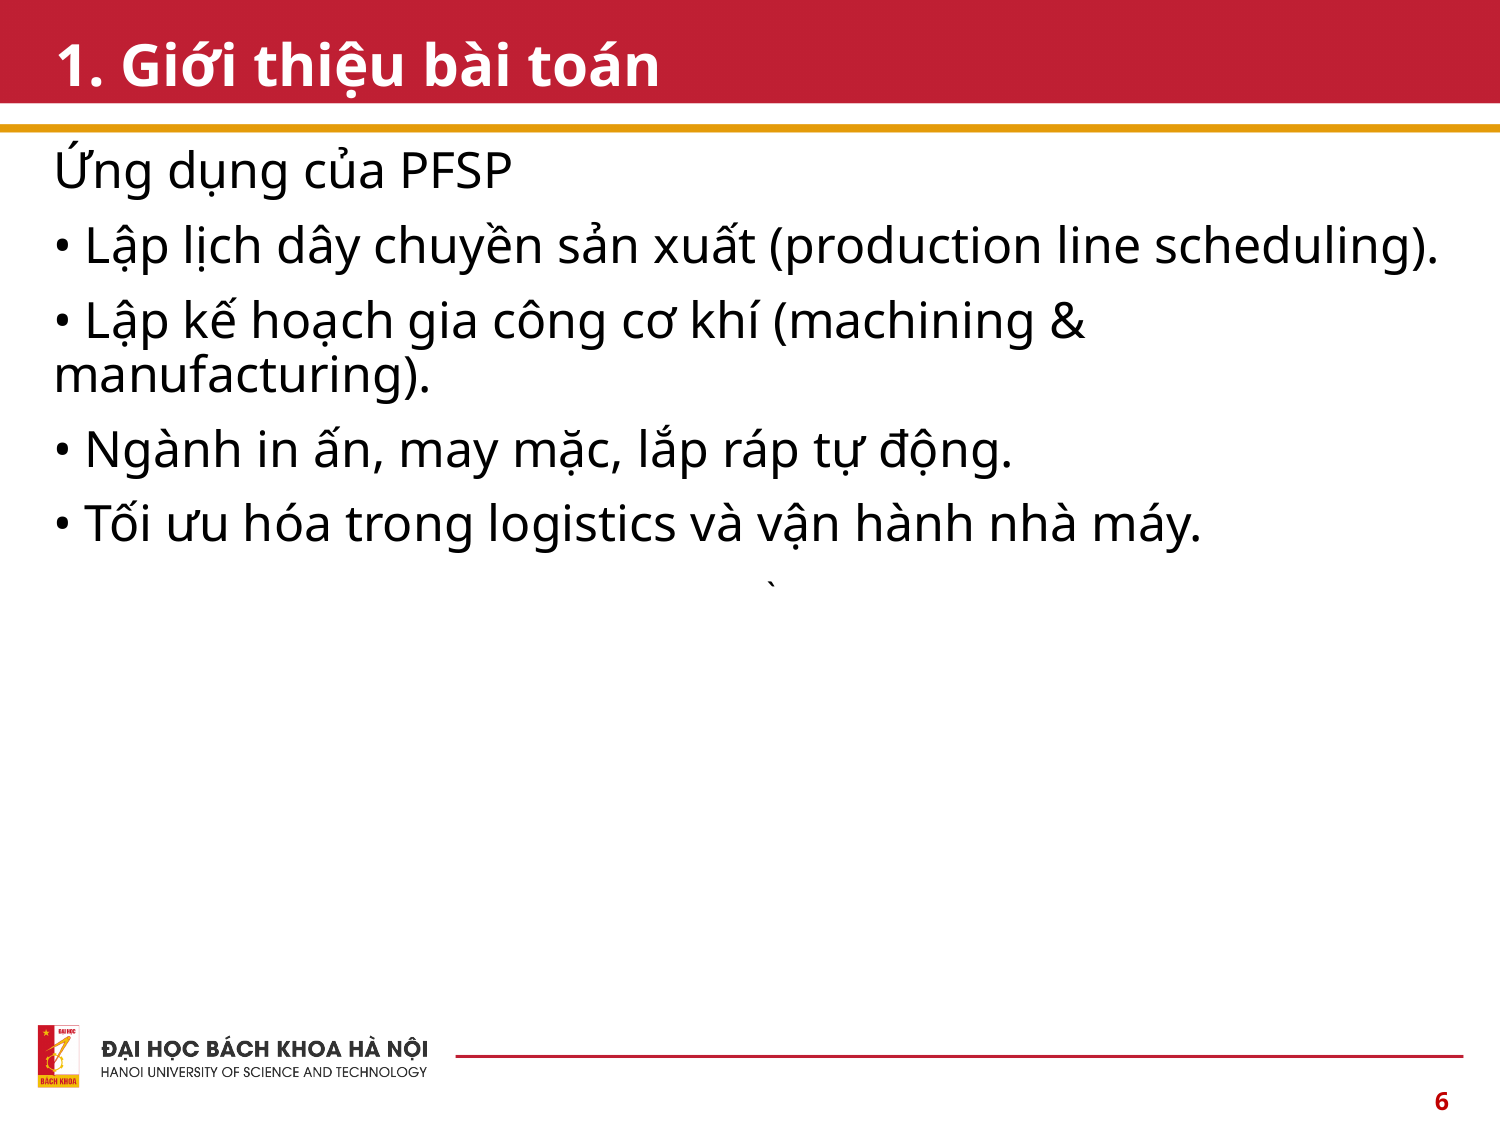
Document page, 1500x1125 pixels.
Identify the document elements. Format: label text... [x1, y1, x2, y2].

title 1. Giới thiệu bài toán [41, 28, 1464, 103]
list Ứng dụng của PFSP • Lập lịch dây chuyền sản xuất (production line scheduling). • Lập kế hoạch gia công cơ khí (machining & manufacturing). • Ngành in ấn, may mặc, lắp ráp tự động. • Tối ưu hóa trong logistics và vận hành nhà máy. [38, 138, 1462, 1008]
text_box ` [750, 562, 800, 613]
text_box [725, 537, 775, 588]
slide_number 6 [1126, 1078, 1464, 1125]
picture [0, 0, 1500, 1125]
